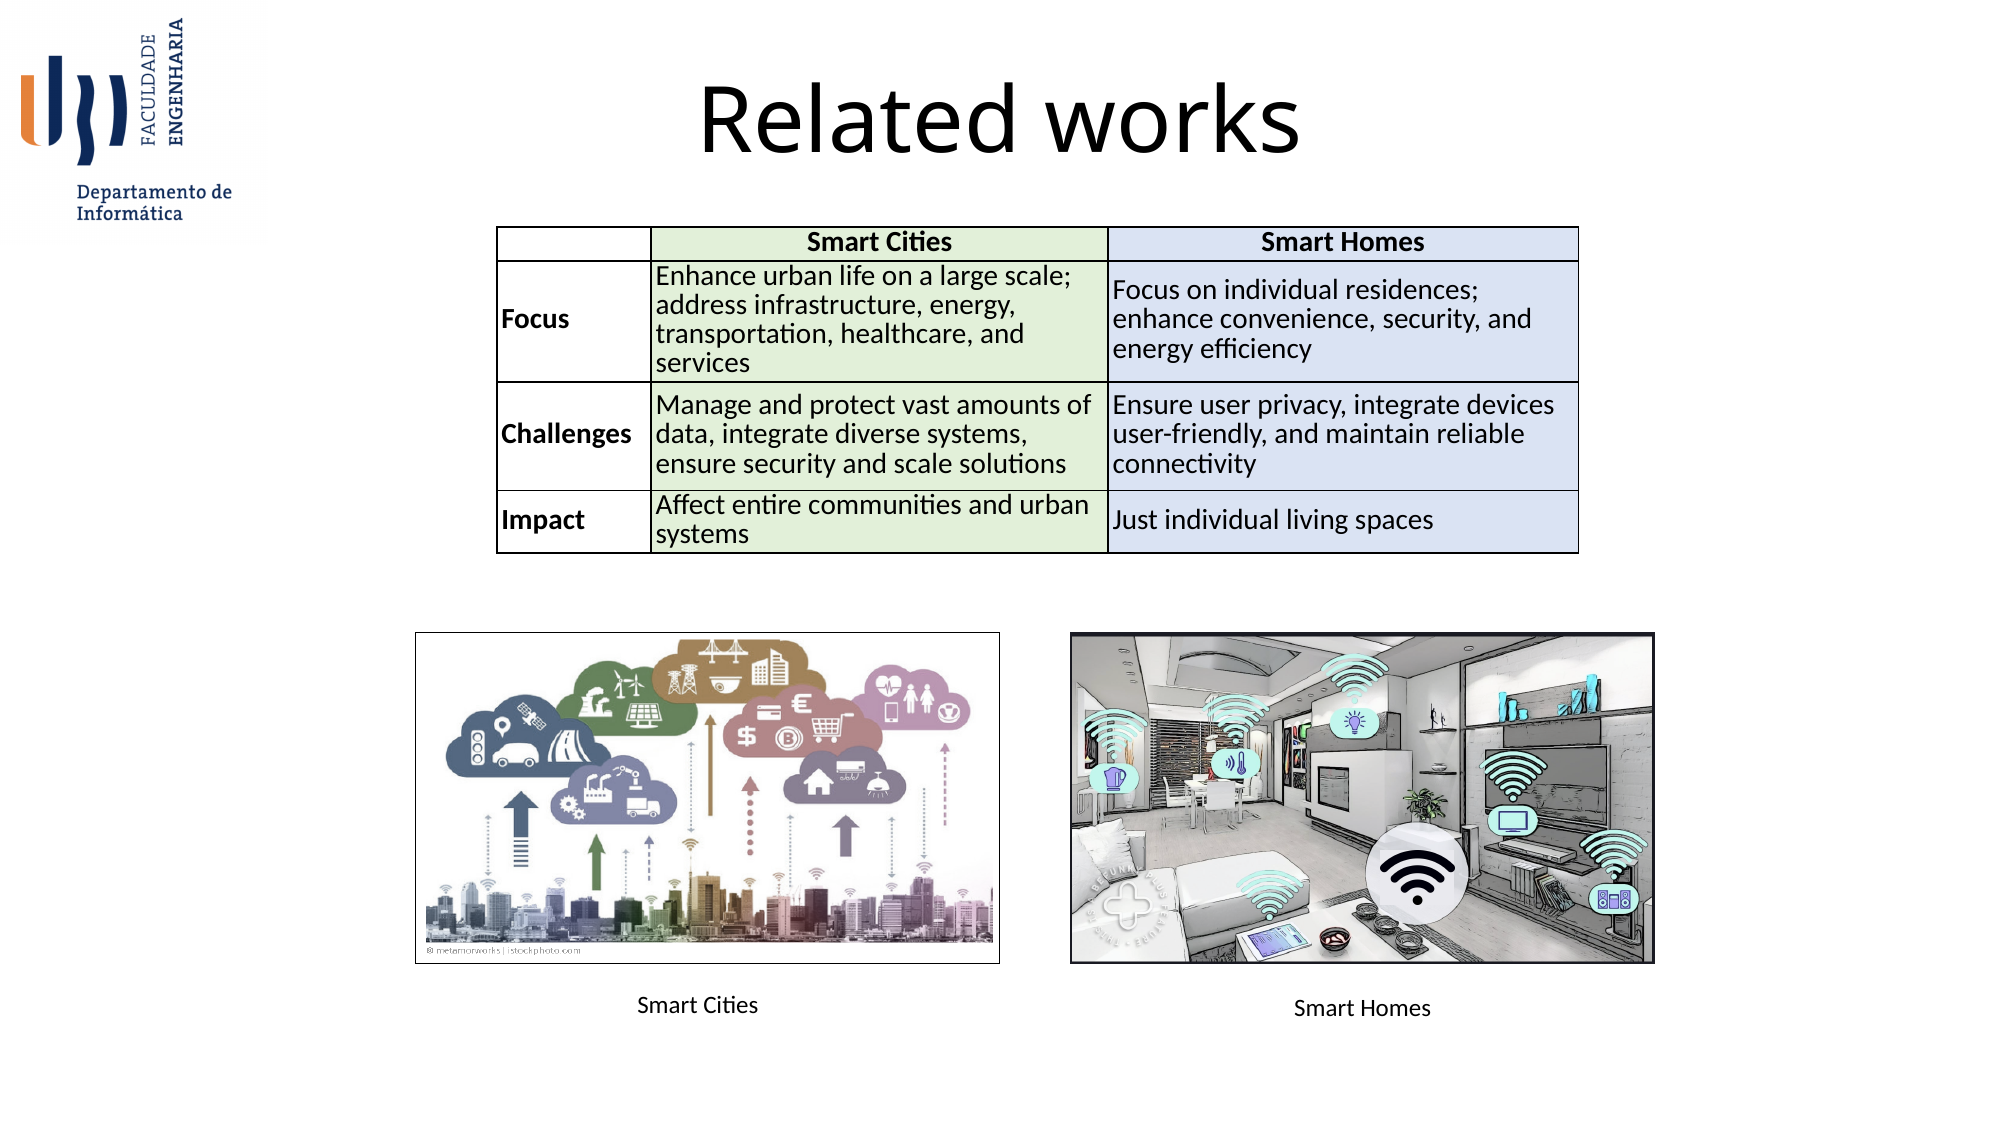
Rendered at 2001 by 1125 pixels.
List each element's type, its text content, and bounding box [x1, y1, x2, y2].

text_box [1070, 632, 1655, 964]
text_box Smart Cities [479, 981, 917, 1027]
table_cell Affect entire communities and urban systems [652, 491, 1107, 552]
table_cell Manage and protect vast amounts of data, integrate diverse systems, ensure security and scale solutions [652, 383, 1107, 490]
picture [415, 632, 1000, 964]
table_header Smart Cities [652, 228, 1107, 260]
text_box Related works [268, 56, 1750, 190]
table_cell Ensure user privacy, integrate devices user-friendly, and maintain reliable connectivity [1109, 383, 1578, 490]
table_cell Just individual living spaces [1109, 491, 1578, 552]
table_cell Challenges [498, 383, 650, 490]
table_header [498, 228, 650, 260]
table_cell Focus [498, 262, 650, 381]
table_cell Impact [498, 491, 650, 552]
table_cell Focus on individual residences; enhance convenience, security, and energy efficiency [1109, 262, 1578, 381]
table_cell Enhance urban life on a large scale; address infrastructure, energy, transportation, healthcare, and services [652, 262, 1107, 381]
text_box Smart Homes [1144, 983, 1582, 1029]
table_header Smart Homes [1109, 228, 1578, 260]
picture [0, 0, 268, 245]
